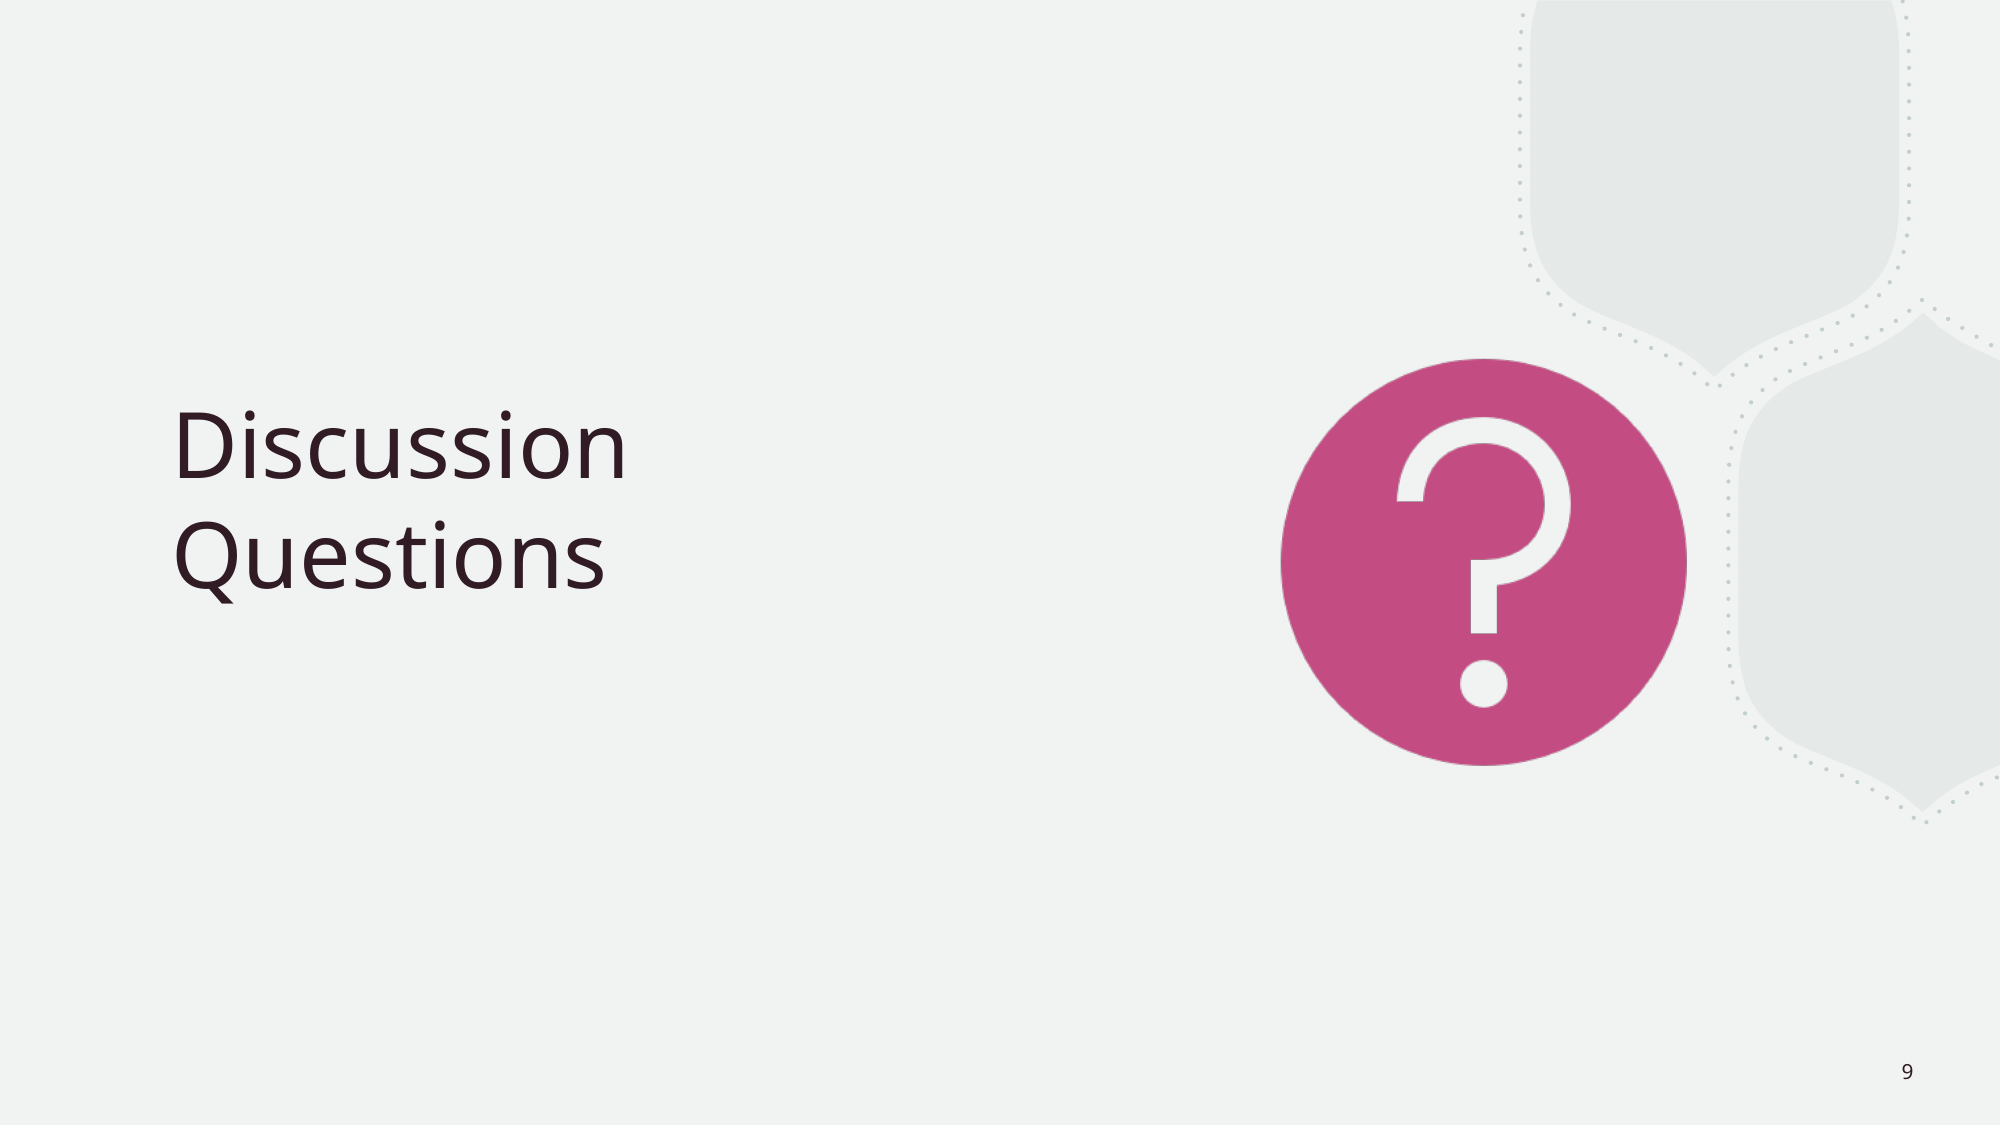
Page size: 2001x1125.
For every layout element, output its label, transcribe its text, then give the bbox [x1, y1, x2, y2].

slide_number ‹#› [1843, 1042, 1929, 1103]
picture [1230, 309, 1737, 816]
title Discussion Questions [156, 197, 1000, 615]
